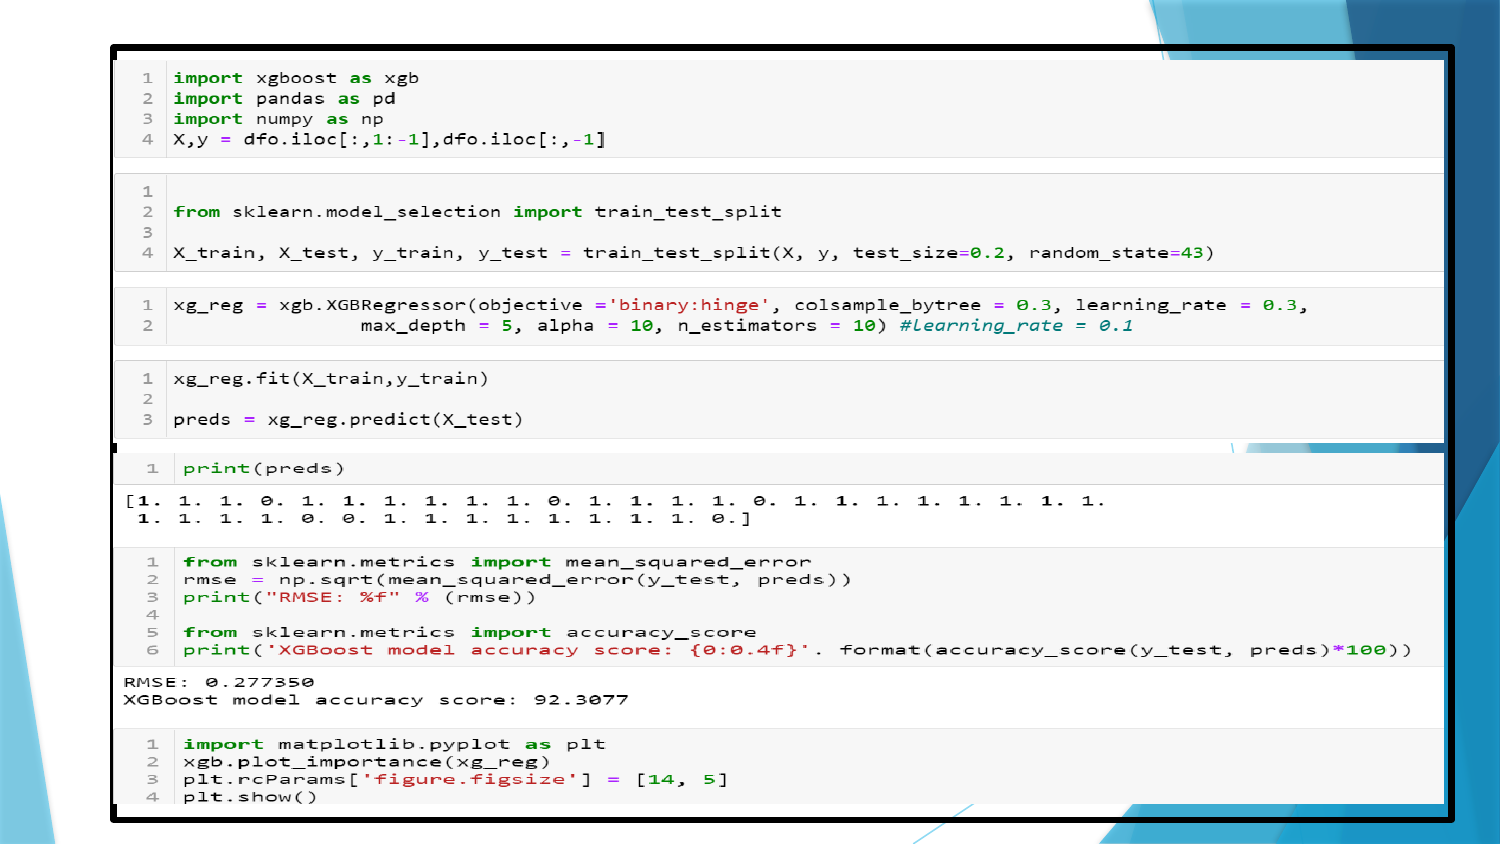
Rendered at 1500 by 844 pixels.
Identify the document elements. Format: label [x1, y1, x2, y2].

text_box [113, 47, 1452, 820]
picture [113, 60, 1445, 444]
picture [113, 452, 1445, 805]
